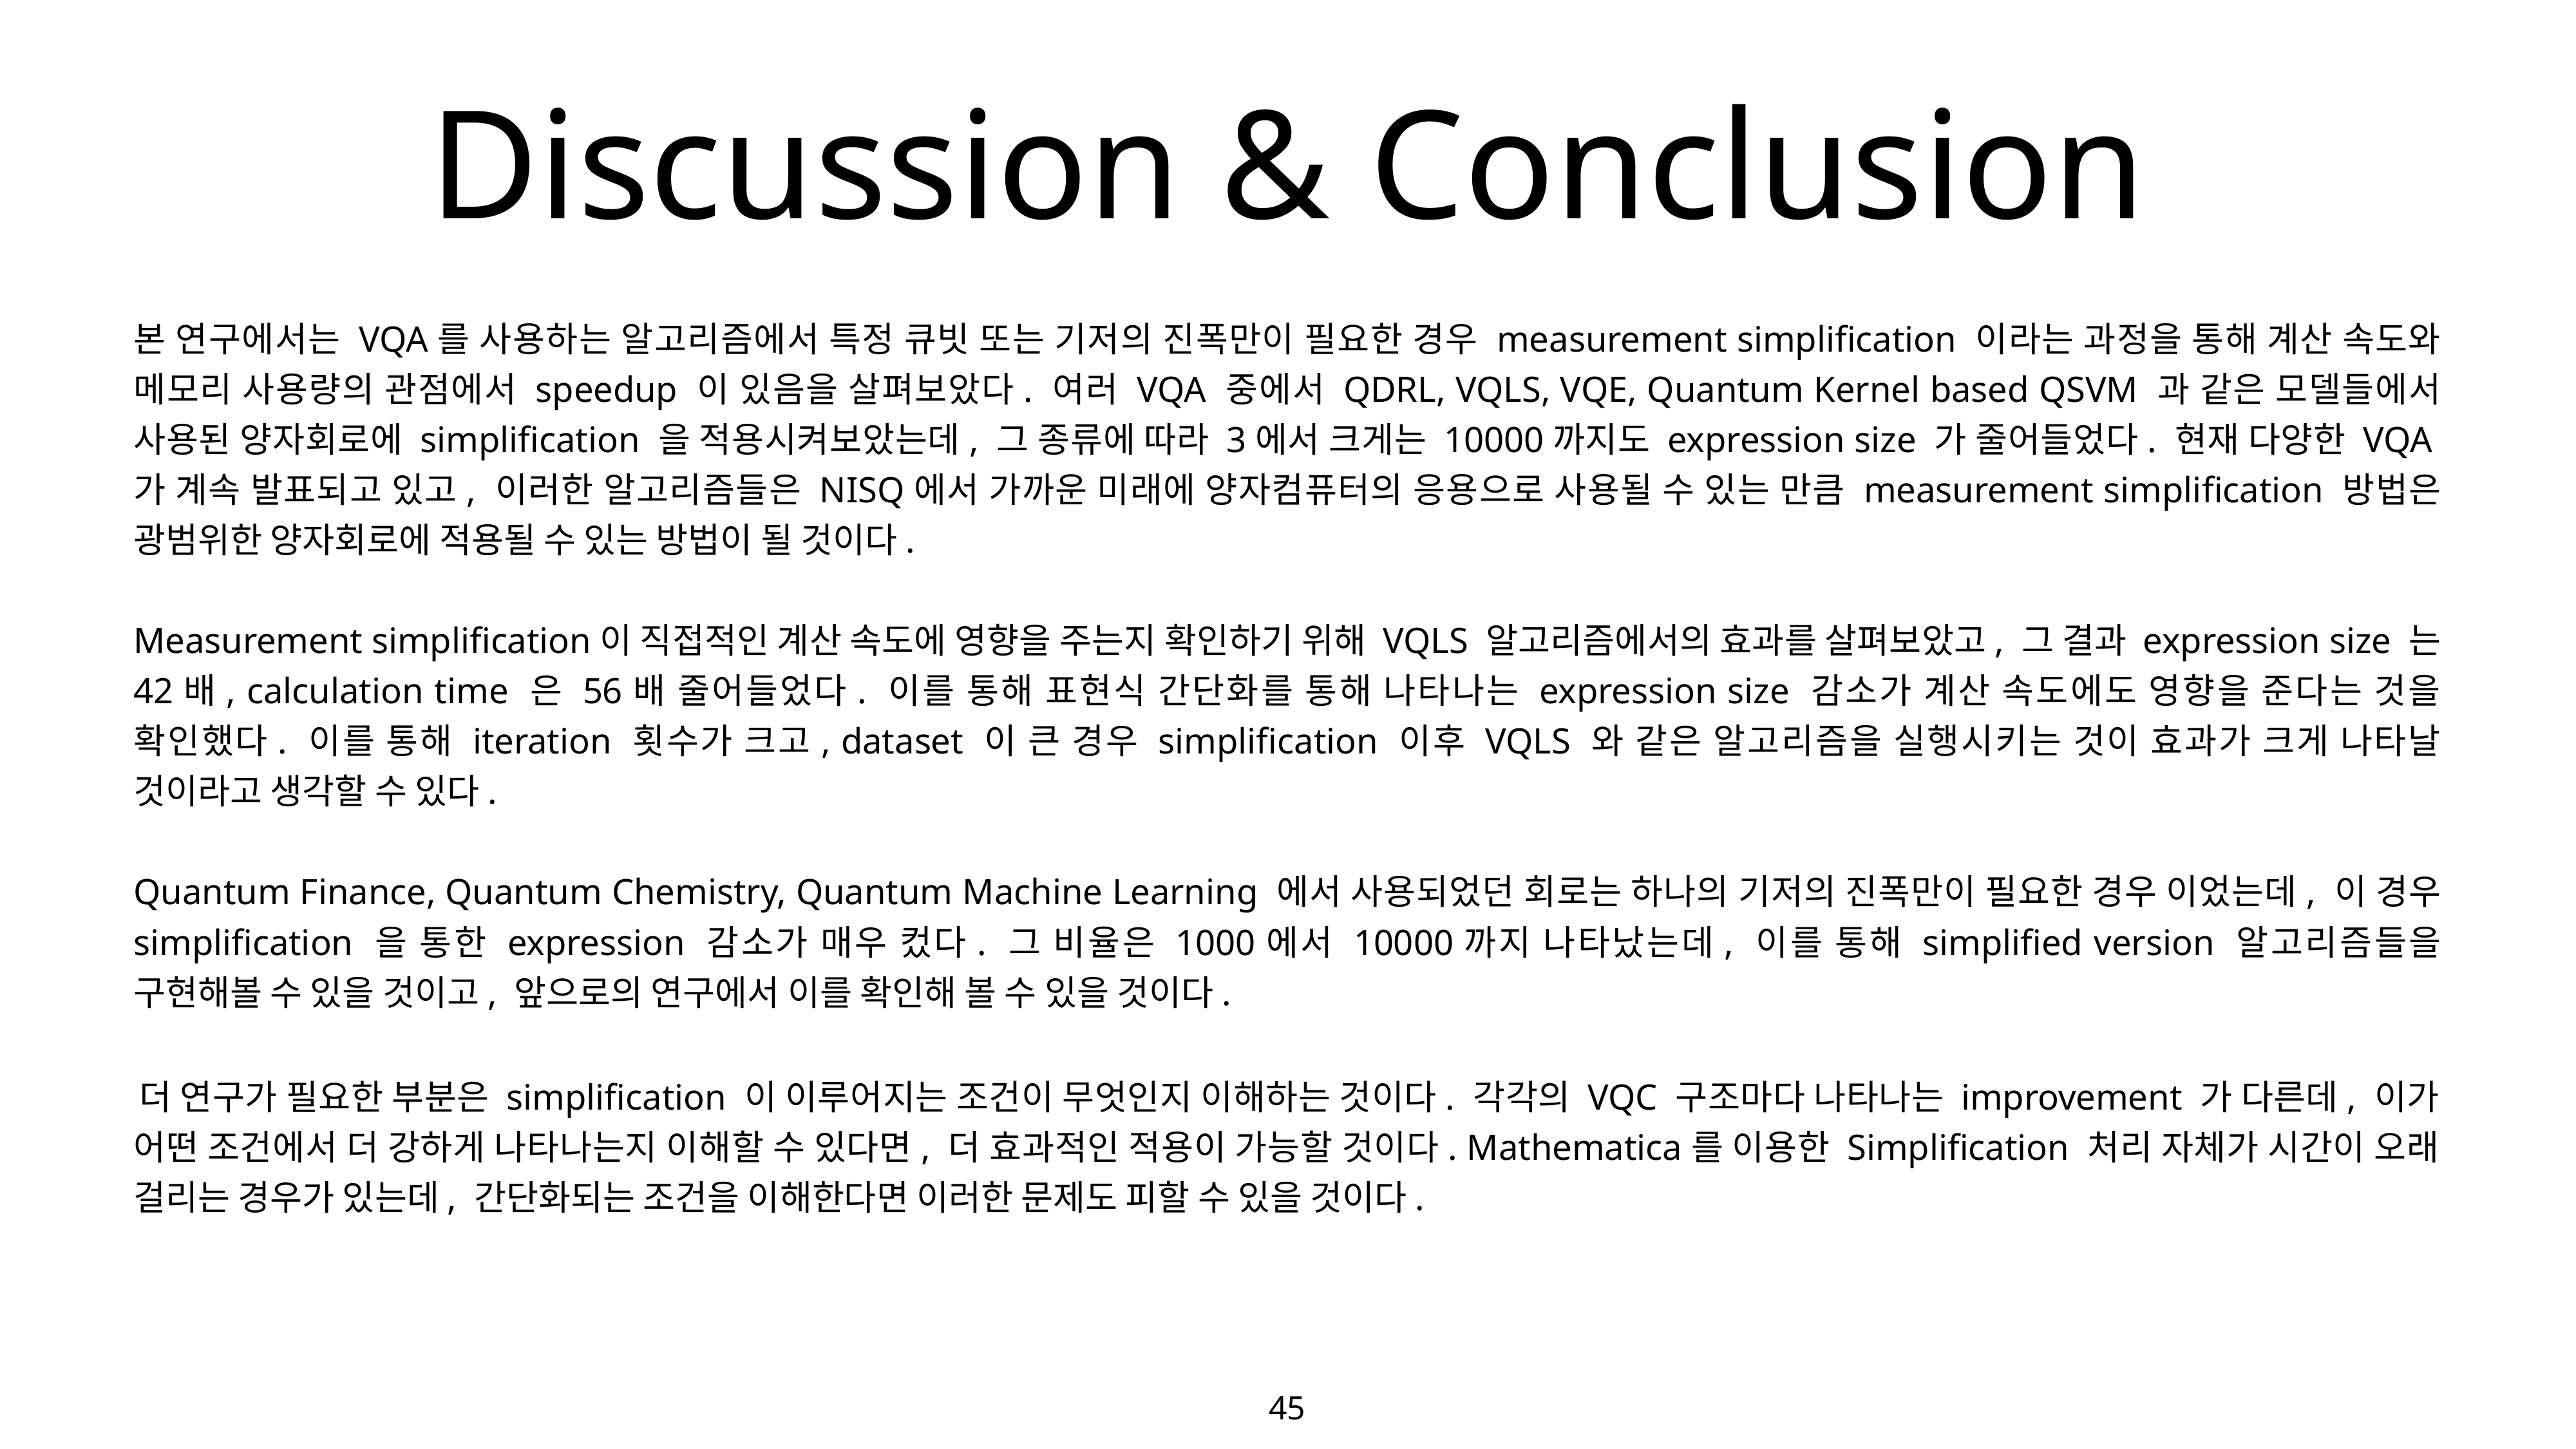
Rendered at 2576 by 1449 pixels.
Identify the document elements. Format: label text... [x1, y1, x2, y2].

title Discussion & Conclusion [178, 37, 2398, 279]
slide_number 45 [1263, 1381, 1312, 1431]
list 본 연구에서는 VQA를 사용하는 알고리즘에서 특정 큐빗 또는 기저의 진폭만이 필요한 경우 measurement simplification 이라는 과정을 통해 계산 속도와 메모리 사용량의 관점에서 speedup 이 있음을 살펴보았다. 여러 VQA 중에서 QDRL, VQLS, VQE, Quantum Kernel based QSVM 과 같은 모델들에서 사용된 양자회로에 simplification 을 적용시켜보았는데, 그 종류에 따라 3에서 크게는 10000까지도 expression size 가 줄어들었다. 현재 다양한 VQA가 계속 발표되고 있고, 이러한 알고리즘들은 NISQ에서 가까운 미래에 양자컴퓨터의 응용으로 사용될 수 있는 만큼 measurement simplification 방법은 광범위한 양자회로에 적용될 수 있는 방법이 될 것이다. Measurement simplification이 직접적인 계산 속도에 영향을 주는지 확인하기 위해 VQLS 알고리즘에서의 효과를 살펴보았고, 그 결과 expression size 는 42배, calculation time 은 56배 줄어들었다. 이를 통해 표현식 간단화를 통해 나타나는 expression size 감소가 계산 속도에도 영향을 준다는 것을 확인했다. 이를 통해 iteration 횟수가 크고, dataset 이 큰 경우 simplification 이후 VQLS 와 같은 알고리즘을 실행시키는 것이 효과가 크게 나타날 것이라고 생각할 수 있다. Quantum Finance, Quantum Chemistry, Quantum Machine Learning 에서 사용되었던 회로는 하나의 기저의 진폭만이 필요한 경우 이었는데, 이 경우 simplification 을 통한 expression 감소가 매우 컸다. 그 비율은 1000에서 10000까지 나타났는데, 이를 통해 simplified version 알고리즘들을 구현해볼 수 있을 것이고, 앞으로의 연구에서 이를 확인해 볼 수 있을 것이다. 더 연구가 필요한 부분은 simplification 이 이루어지는 조건이 무엇인지 이해하는 것이다. 각각의 VQC 구조마다 나타나는 improvement 가 다른데, 이가 어떤 조건에서 더 강하게 나타나는지 이해할 수 있다면, 더 효과적인 적용이 가능할 것이다. Mathematica를 이용한 Simplification 처리 자체가 시간이 오래 걸리는 경우가 있는데, 간단화되는 조건을 이해한다면 이러한 문제도 피할 수 있을 것이다. [128, 315, 2447, 1298]
